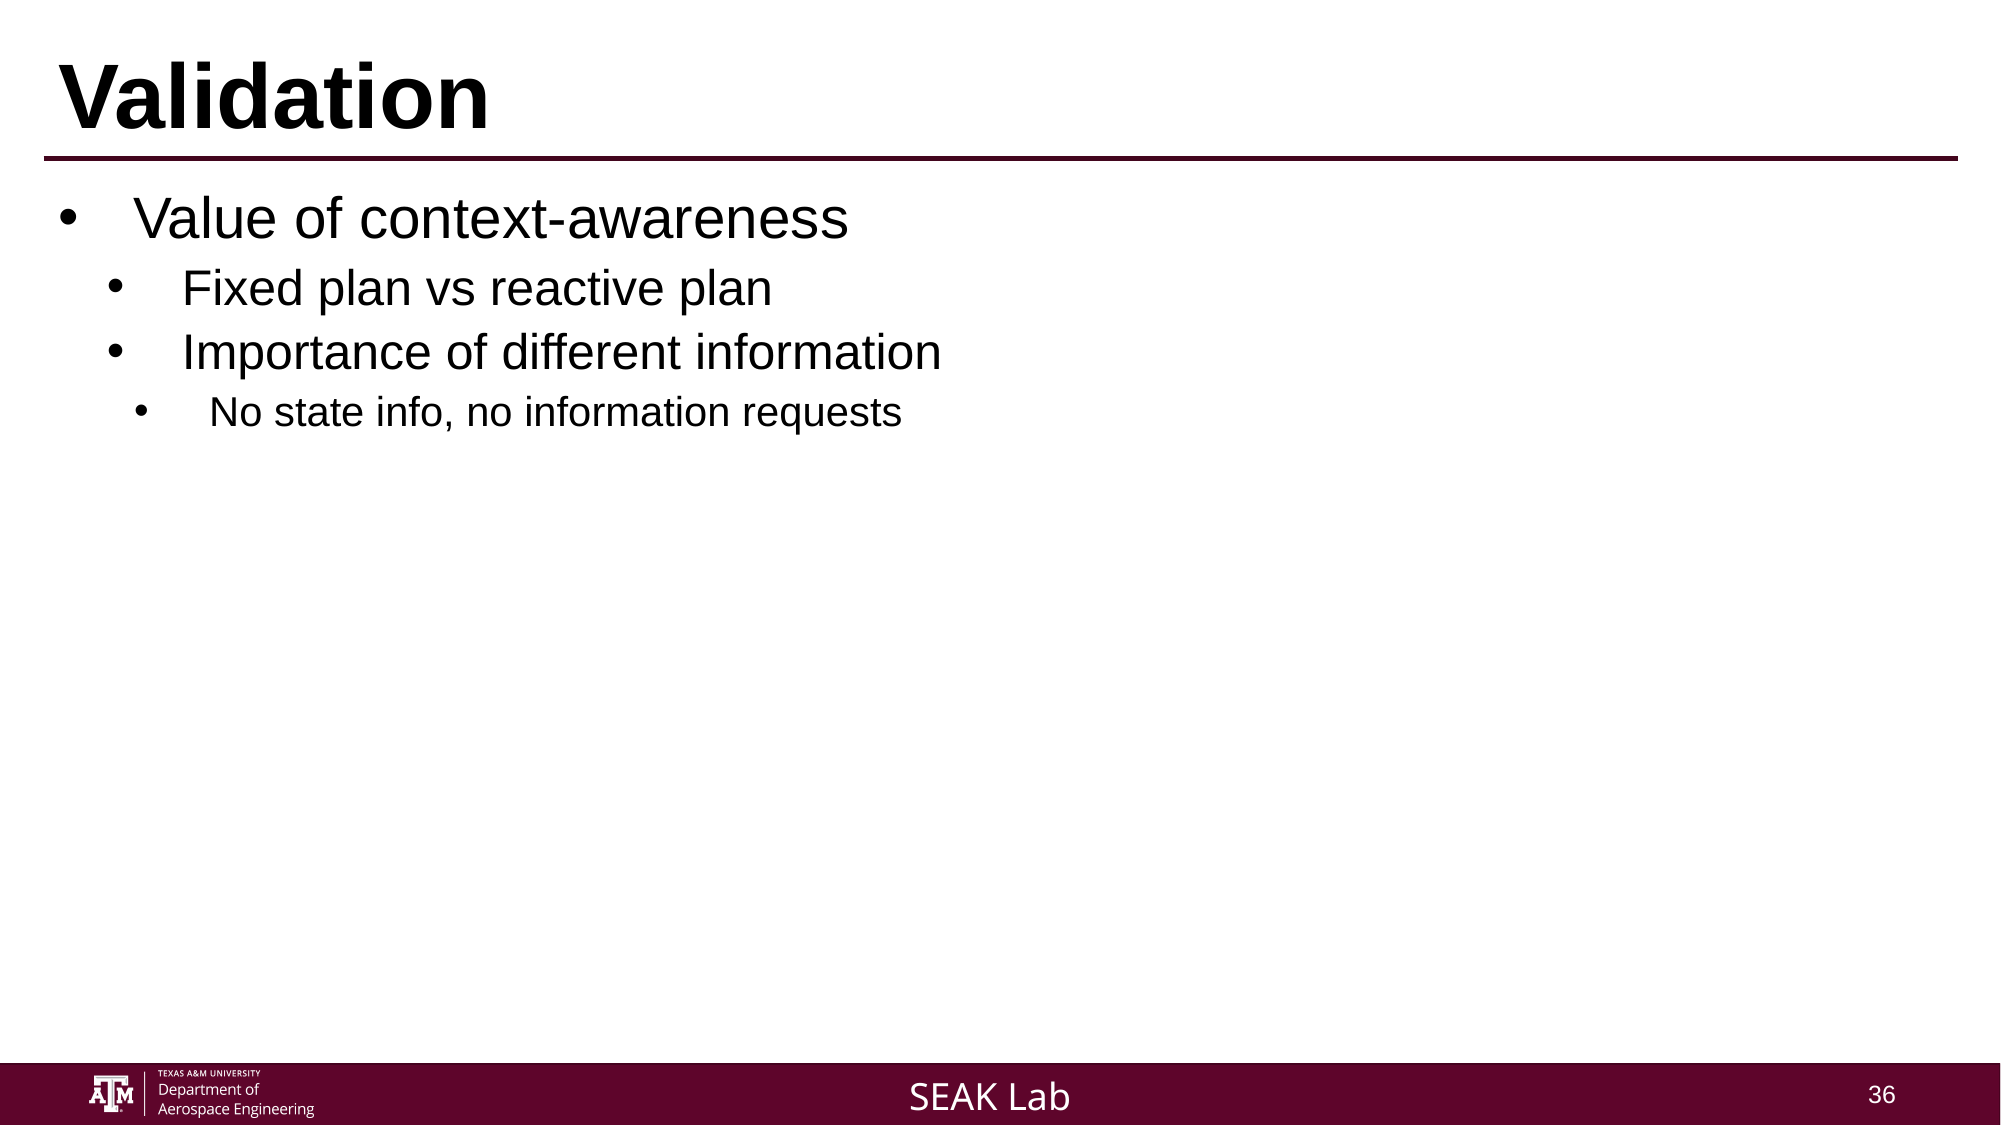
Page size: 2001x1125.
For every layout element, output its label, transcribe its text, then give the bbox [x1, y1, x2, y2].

picture [89, 1070, 314, 1118]
title Validation [43, 38, 1958, 159]
list Value of context-awareness Fixed plan vs reactive plan Importance of different information No state info, no information requests [43, 180, 1958, 1034]
